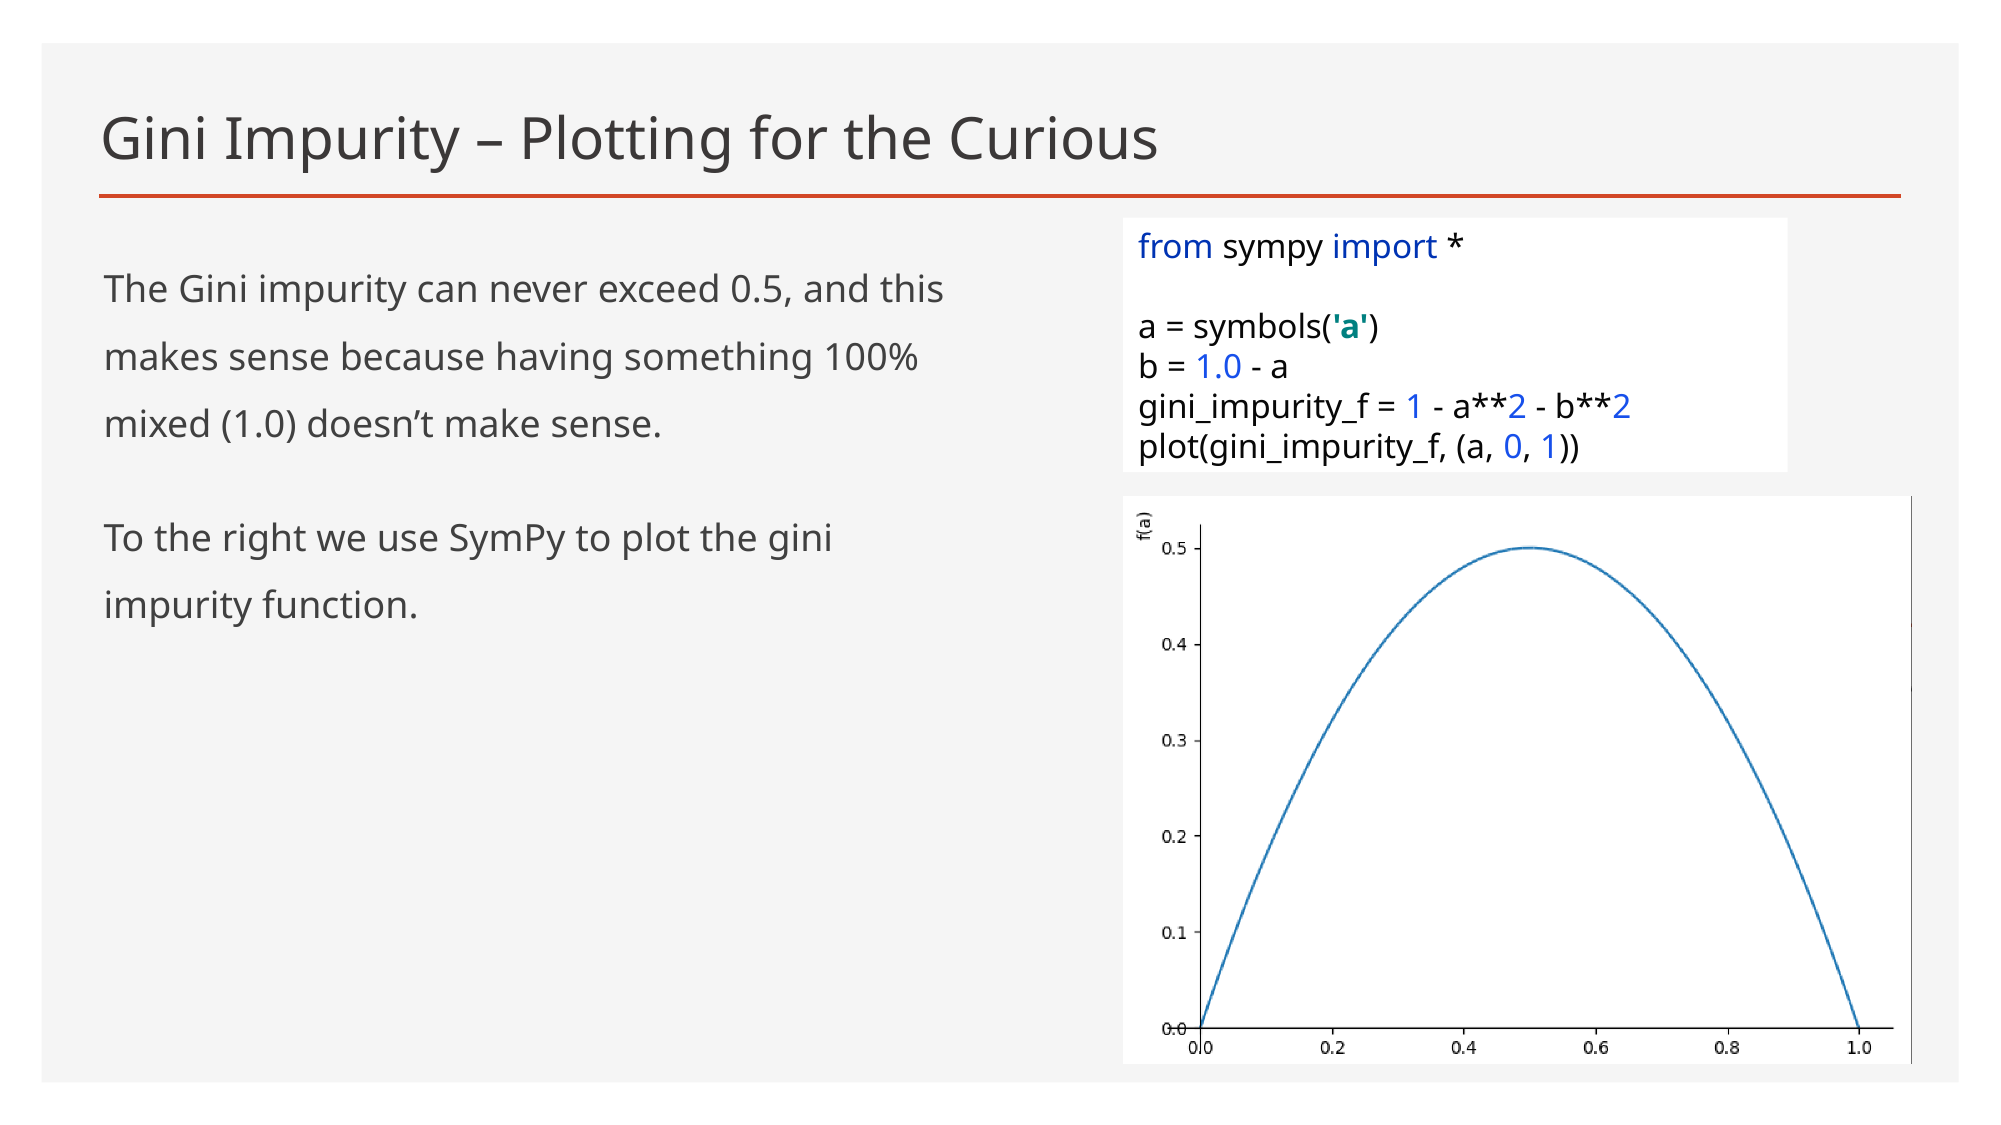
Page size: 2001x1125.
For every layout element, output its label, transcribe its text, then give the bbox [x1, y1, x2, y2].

picture [1123, 496, 1912, 1064]
list The Gini impurity can never exceed 0.5, and this makes sense because having something 100% mixed (1.0) doesn’t make sense. To the right we use SymPy to plot the gini impurity function. [88, 235, 1000, 888]
text_box from sympy import * a = symbols('a') b = 1.0 - a gini_impurity_f = 1 - a**2 - b**2 plot(gini_impurity_f, (a, 0, 1)) [1123, 217, 1788, 473]
title Gini Impurity – Plotting for the Curious [85, 73, 1214, 179]
